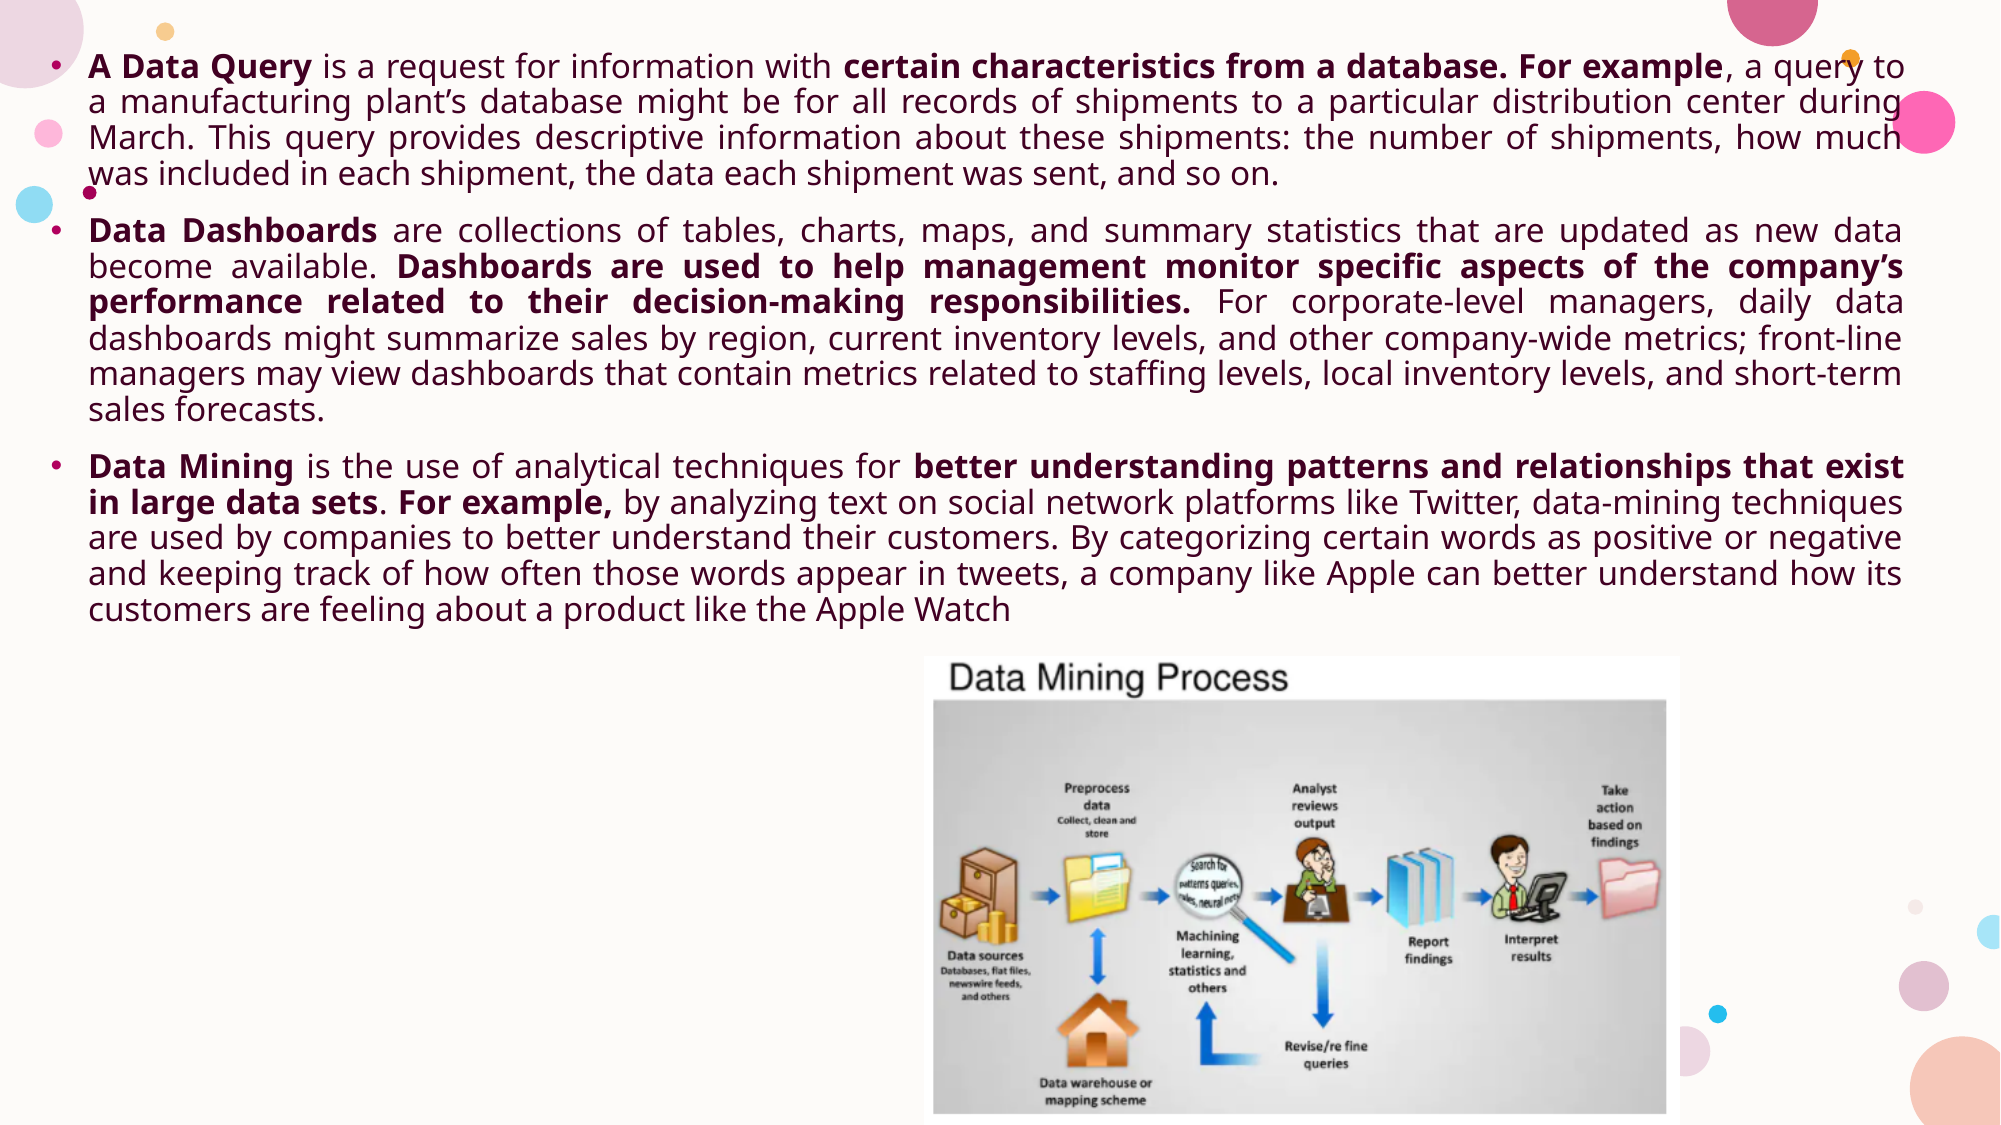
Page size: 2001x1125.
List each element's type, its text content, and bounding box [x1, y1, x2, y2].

list A Data Query is a request for information with certain characteristics from a database. For example, a query to a manufacturing plant’s database might be for all records of shipments to a particular distribution center during March. This query provides descriptive information about these shipments: the number of shipments, how much was included in each shipment, the data each shipment was sent, and so on. Data Dashboards are collections of tables, charts, maps, and summary statistics that are updated as new data become available. Dashboards are used to help management monitor specific aspects of the company’s performance related to their decision-making responsibilities. For corporate-level managers, daily data dashboards might summarize sales by region, current inventory levels, and other company-wide metrics; front-line managers may view dashboards that contain metrics related to staffing levels, local inventory levels, and short-term sales forecasts. Data Mining is the use of analytical techniques for better understanding patterns and relationships that exist in large data sets. For example, by analyzing text on social network platforms like Twitter, data-mining techniques are used by companies to better understand their customers. By categorizing certain words as positive or negative and keeping track of how often those words appear in tweets, a company like Apple can better understand how its customers are feeling about a product like the Apple Watch [35, 41, 1921, 753]
picture [924, 656, 1680, 1125]
